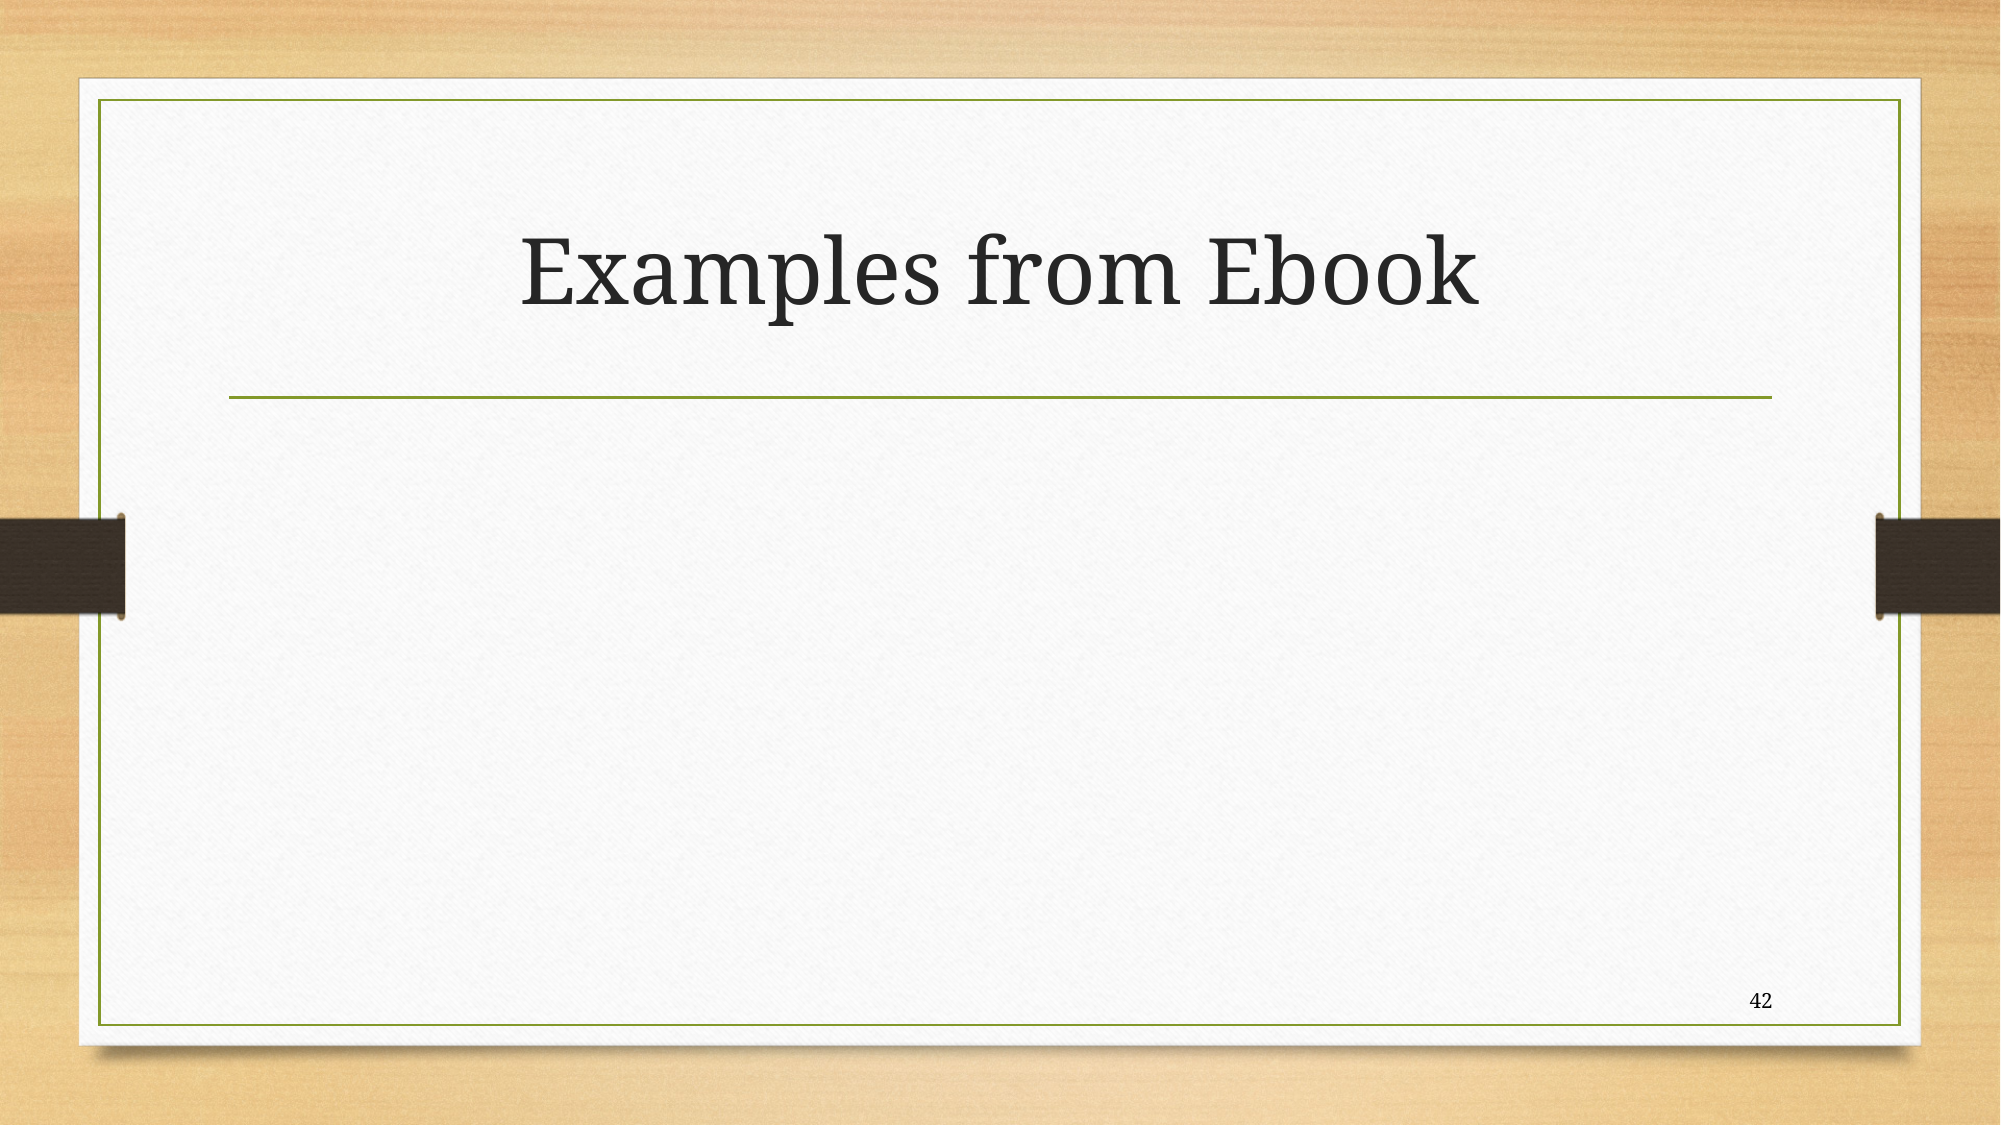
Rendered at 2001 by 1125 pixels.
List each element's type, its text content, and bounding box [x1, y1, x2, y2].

slide_number 42 [1698, 979, 1788, 1025]
picture [0, 0, 2001, 1125]
title Examples from Ebook [212, 161, 1788, 375]
